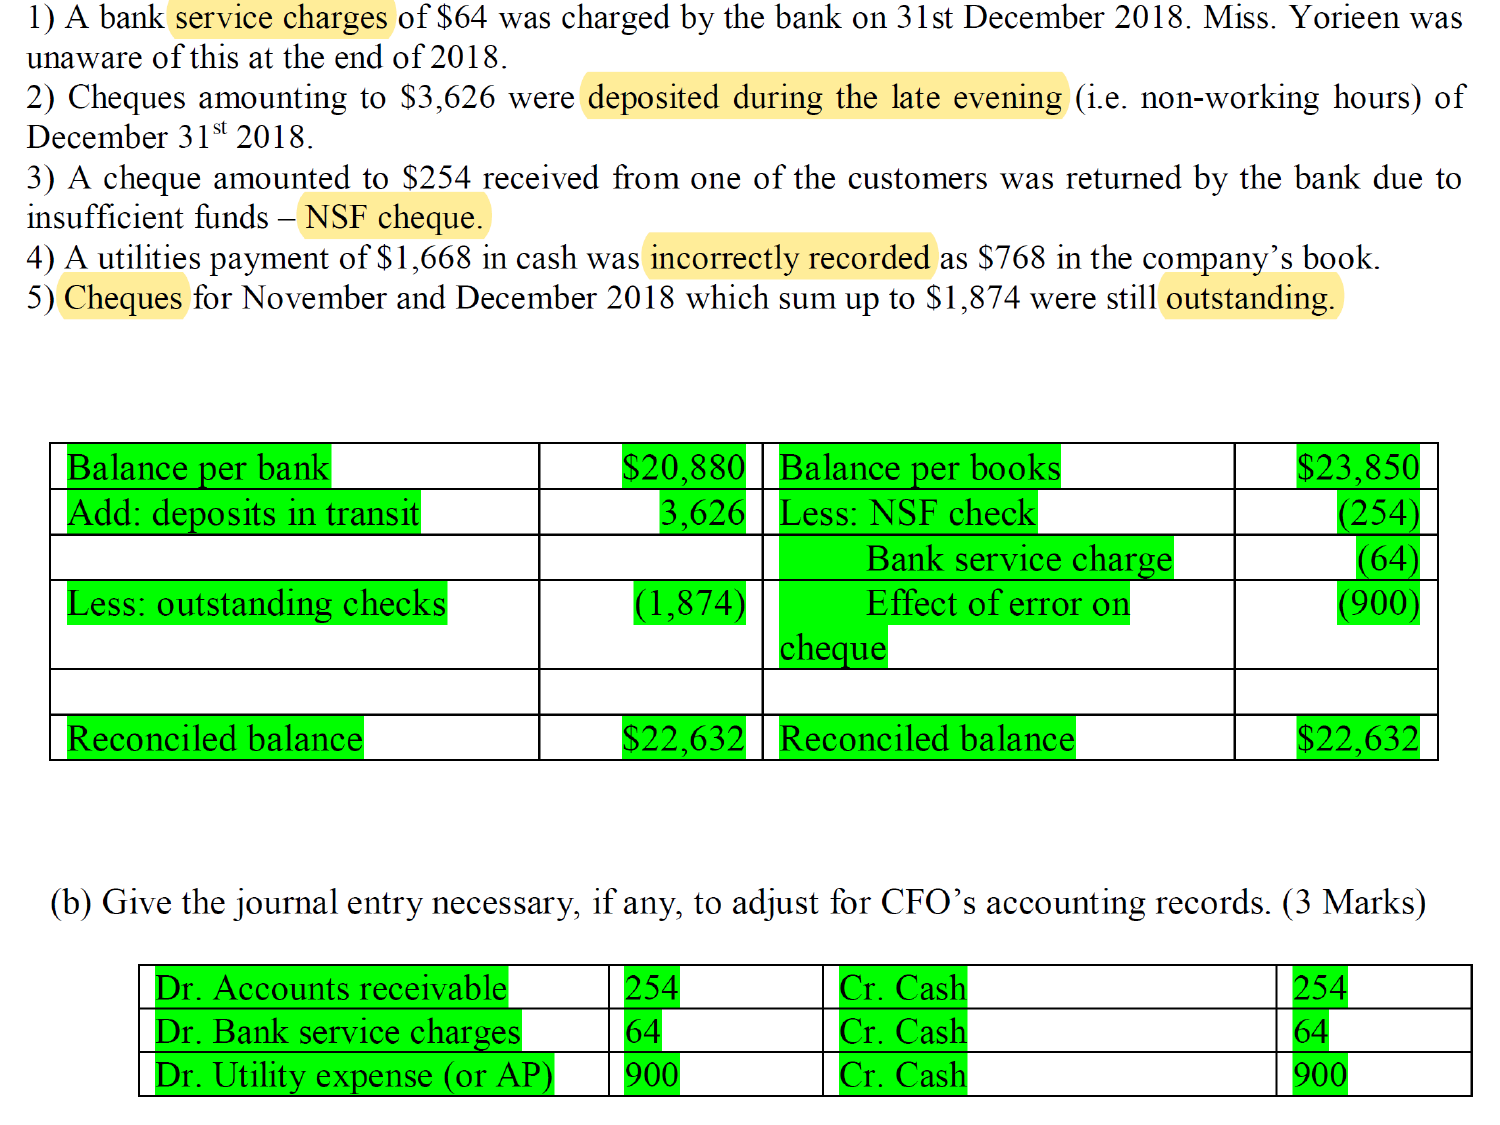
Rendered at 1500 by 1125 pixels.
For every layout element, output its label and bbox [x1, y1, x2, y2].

picture [0, 411, 1500, 788]
picture [0, 829, 1500, 1116]
picture [0, 0, 1500, 338]
